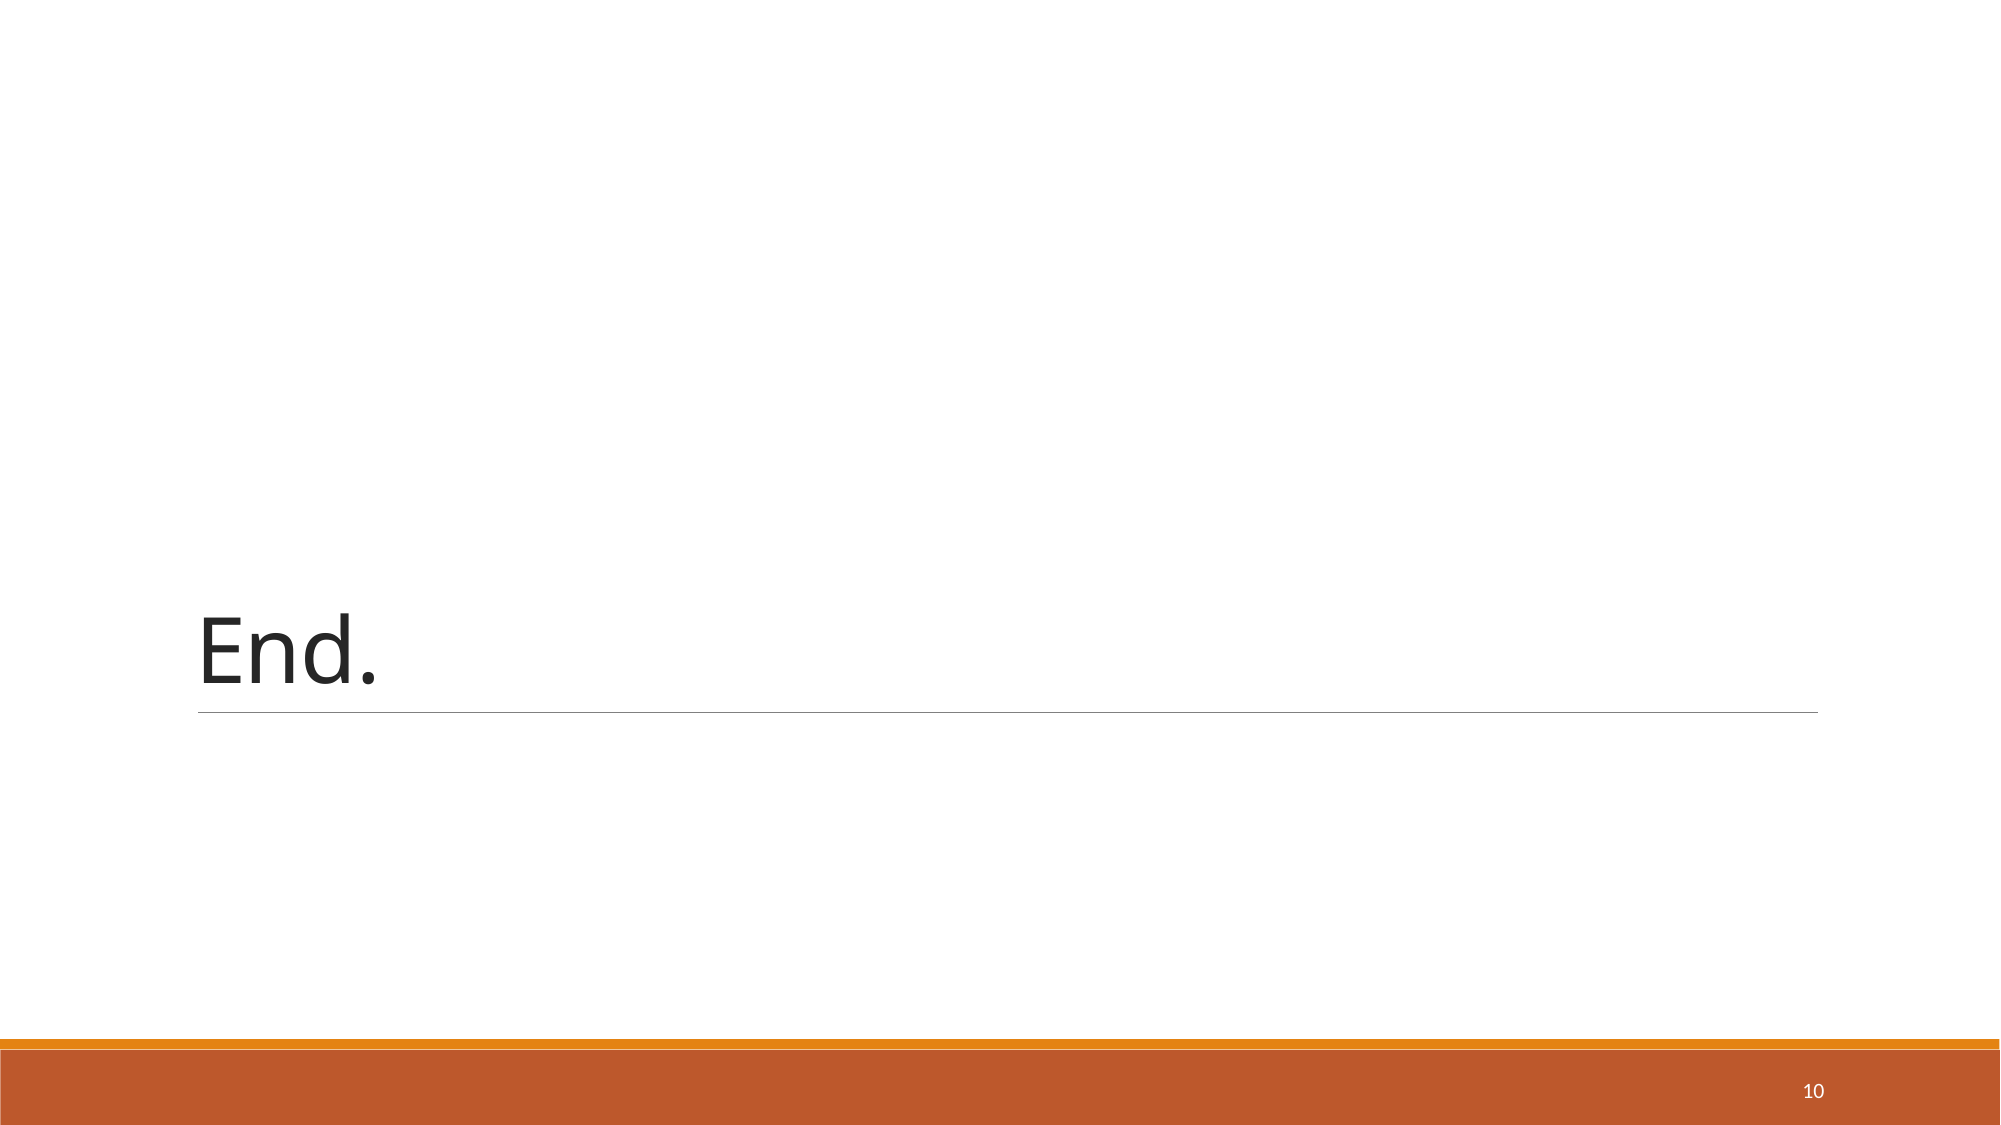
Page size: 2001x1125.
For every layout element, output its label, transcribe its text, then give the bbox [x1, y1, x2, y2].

slide_number 10 [1624, 1059, 1840, 1120]
title End. [180, 124, 1830, 710]
